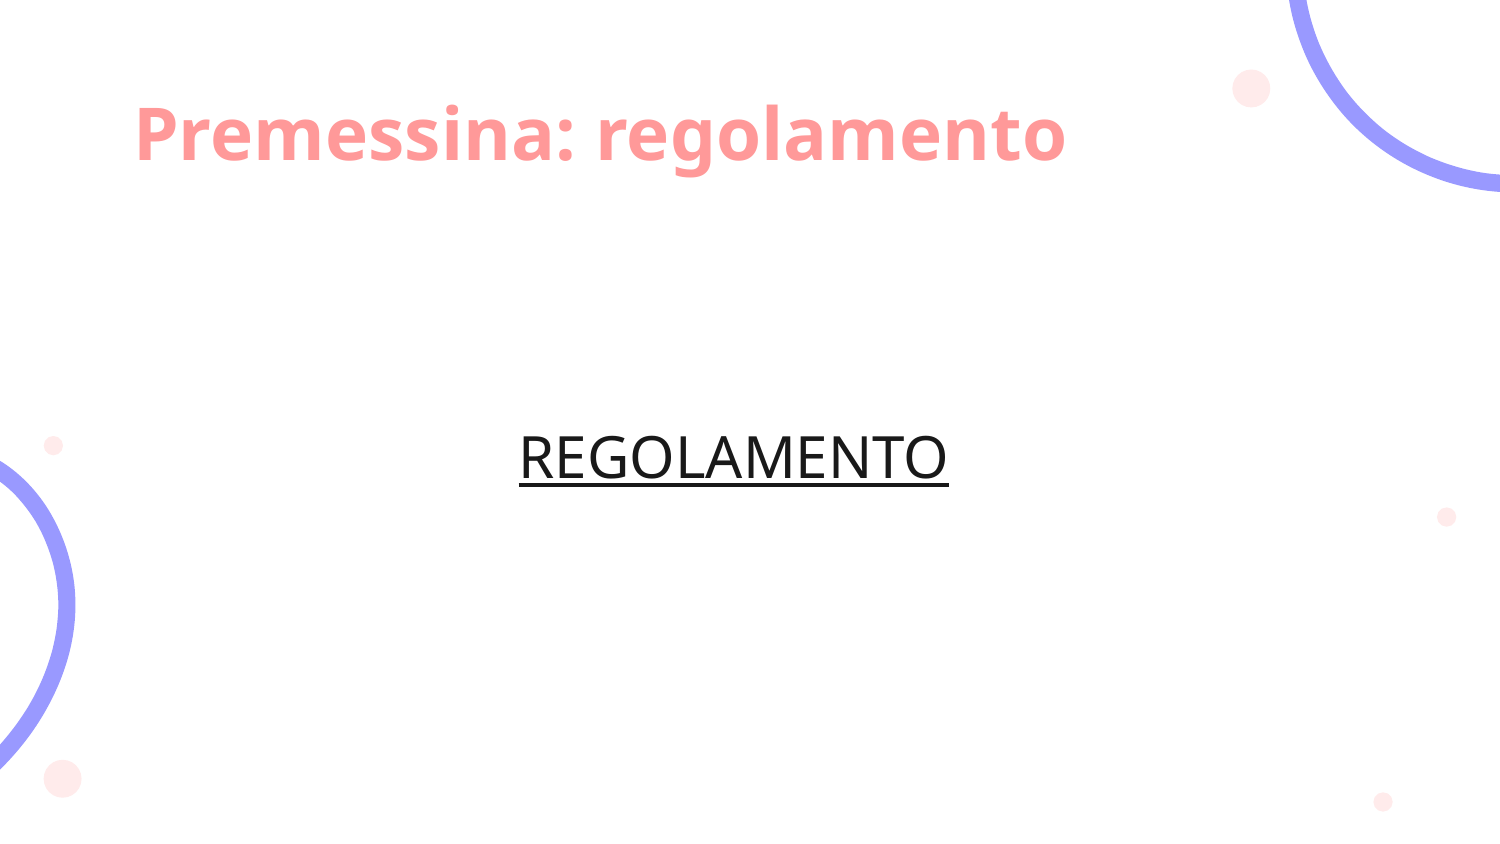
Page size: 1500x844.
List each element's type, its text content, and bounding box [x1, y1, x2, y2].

title Premessina: regolamento [118, 72, 1382, 167]
list REGOLAMENTO [116, 393, 1367, 519]
